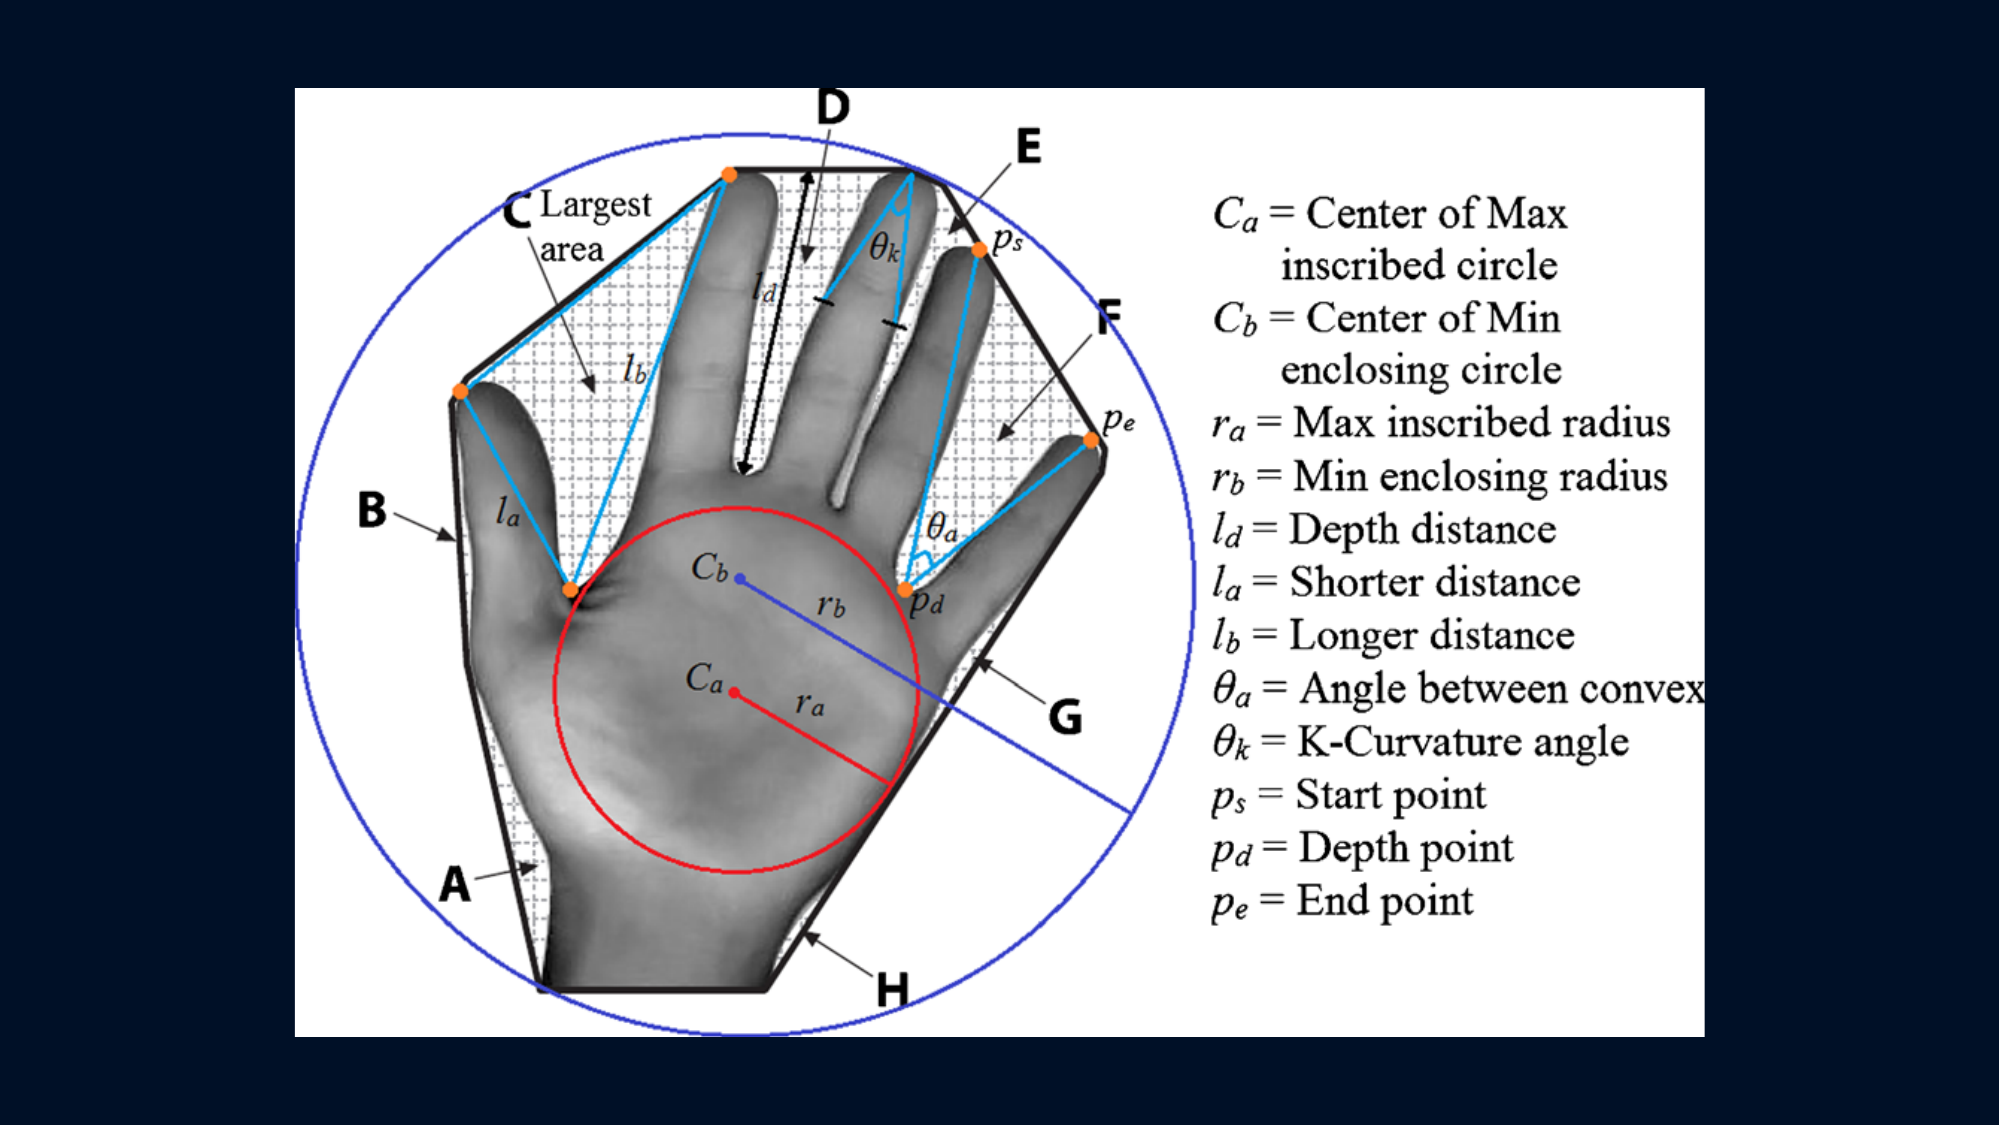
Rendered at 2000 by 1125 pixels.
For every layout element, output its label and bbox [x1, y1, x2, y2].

picture [294, 88, 1705, 1037]
